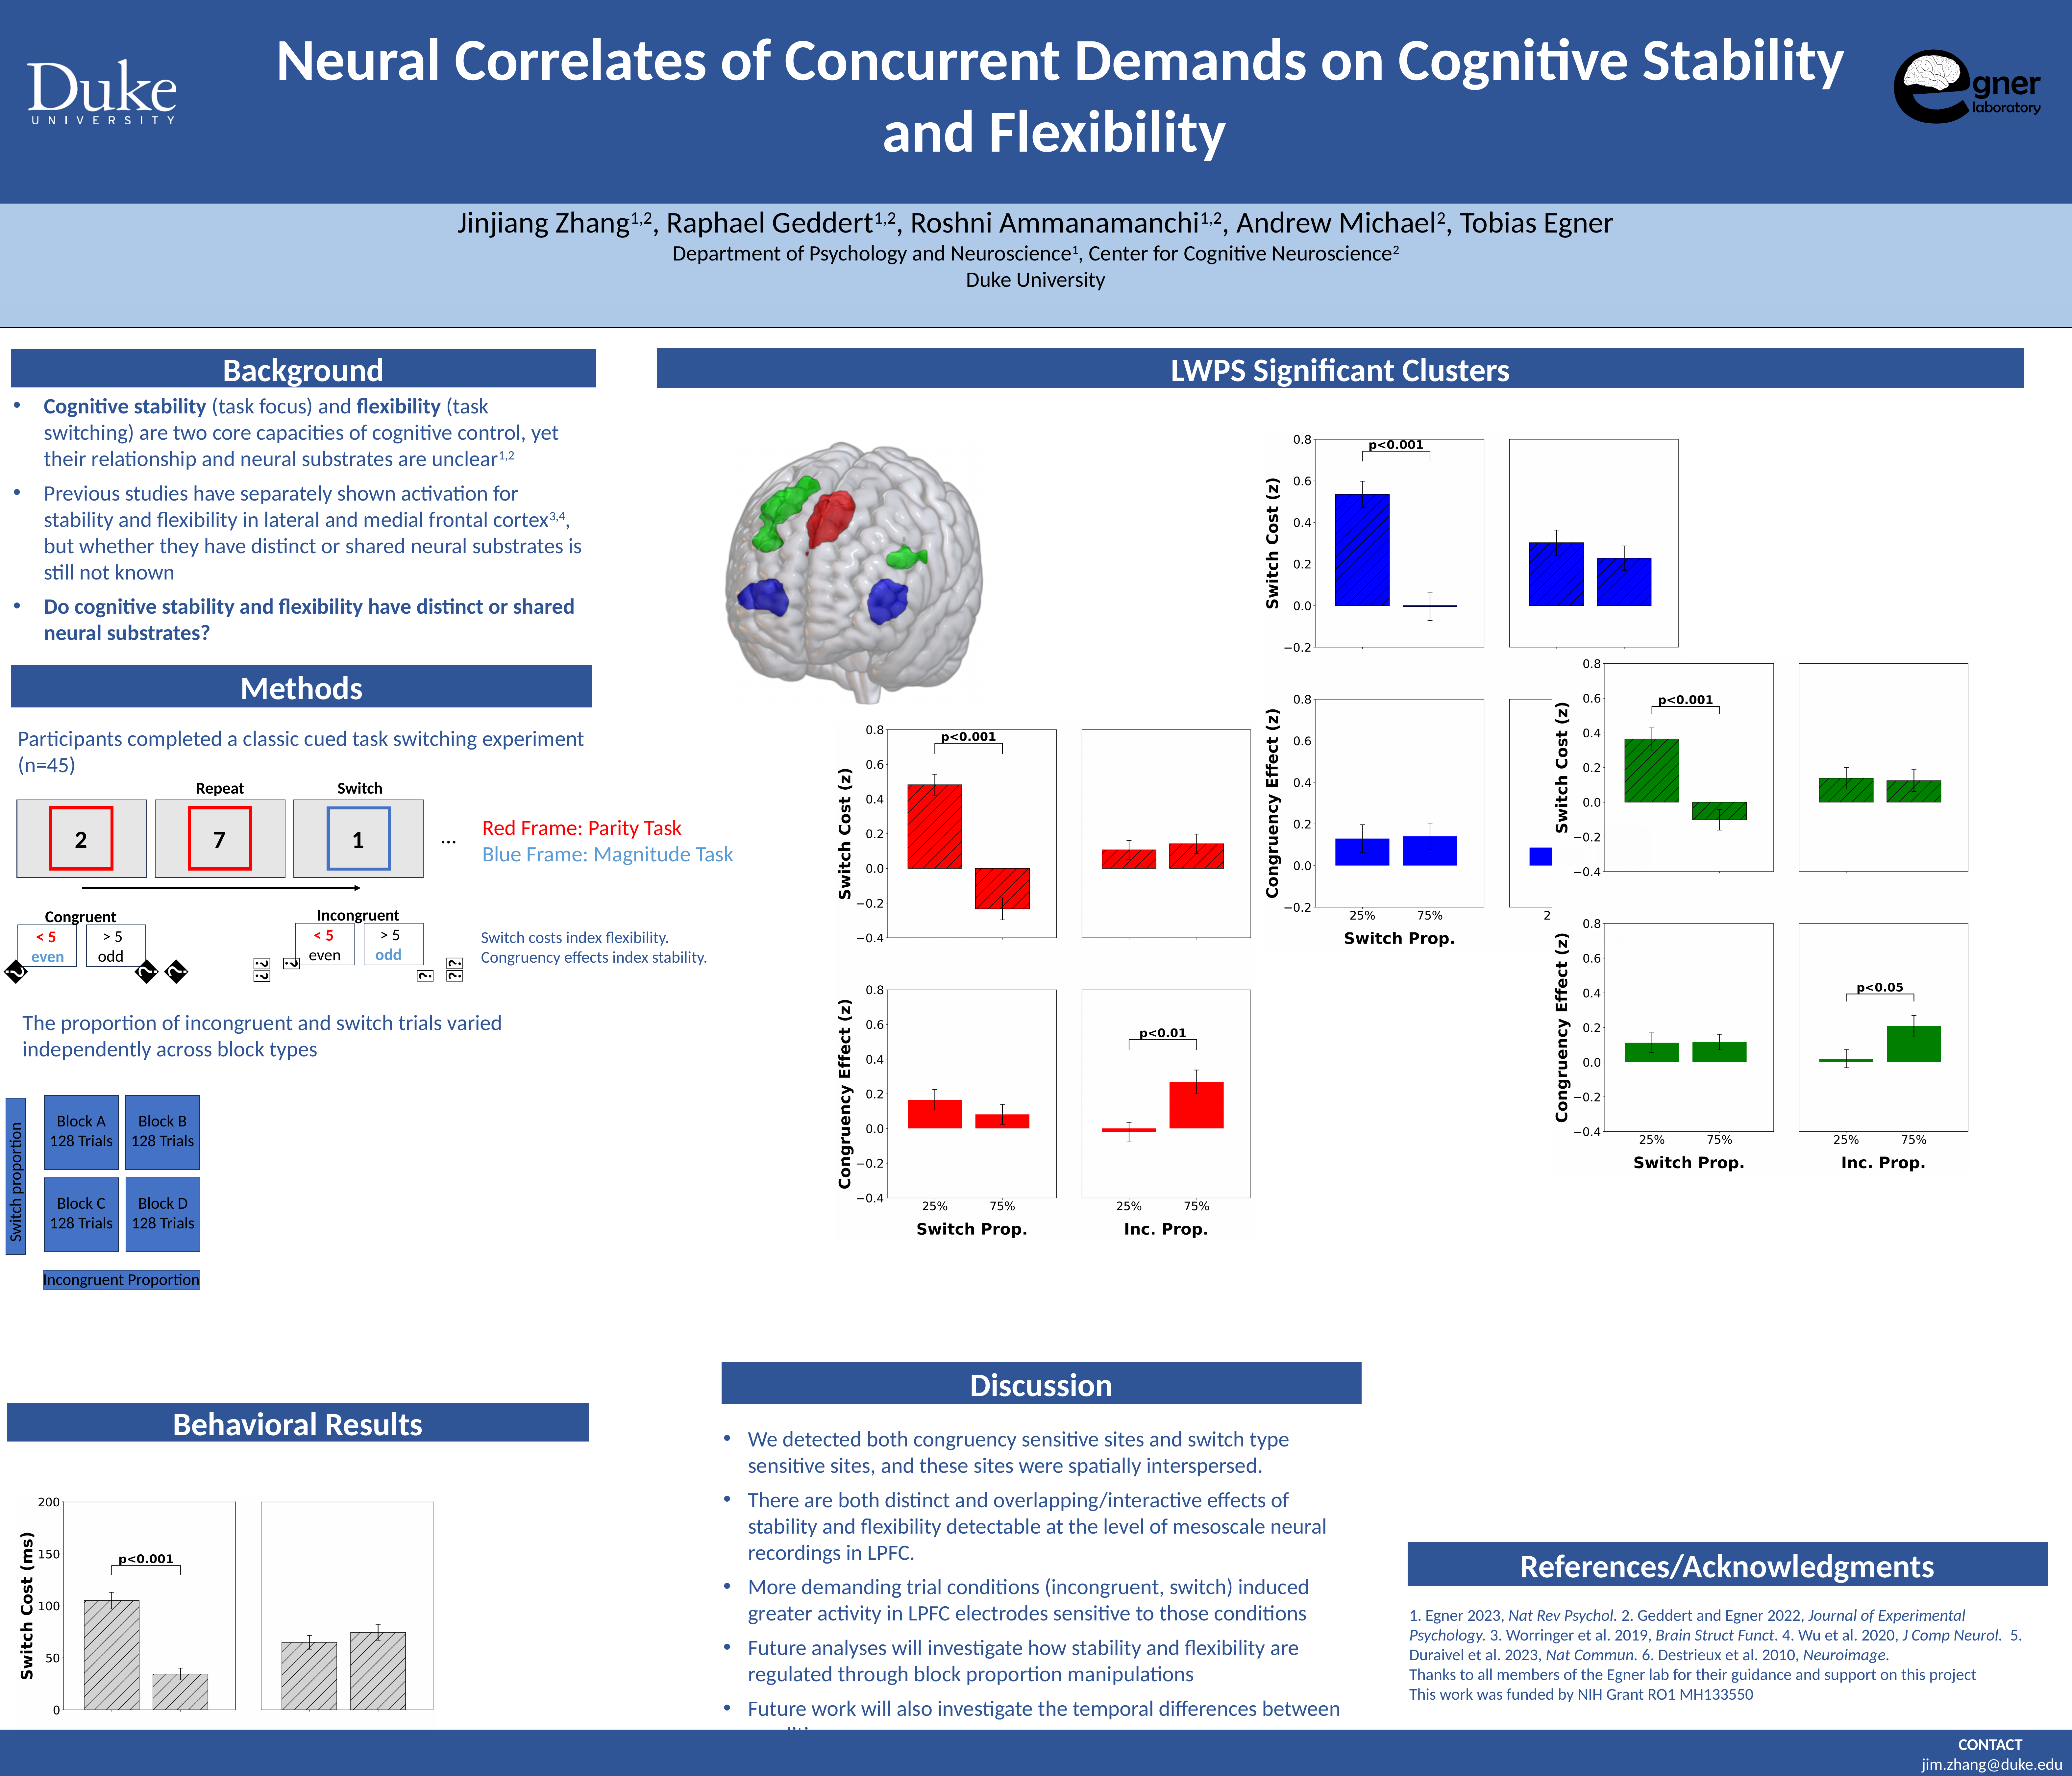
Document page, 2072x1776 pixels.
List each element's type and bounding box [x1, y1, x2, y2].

text_box [275, 902, 442, 990]
text_box [0, 903, 165, 992]
picture [1262, 431, 1971, 1175]
picture [1894, 49, 2041, 124]
picture [10, 1494, 436, 1776]
text_box [2, 1098, 27, 1267]
text_box [44, 1096, 200, 1252]
text_box [17, 775, 457, 888]
picture [834, 722, 1254, 1241]
text_box [0, 0, 2072, 1776]
picture [27, 59, 176, 124]
picture [725, 435, 991, 707]
